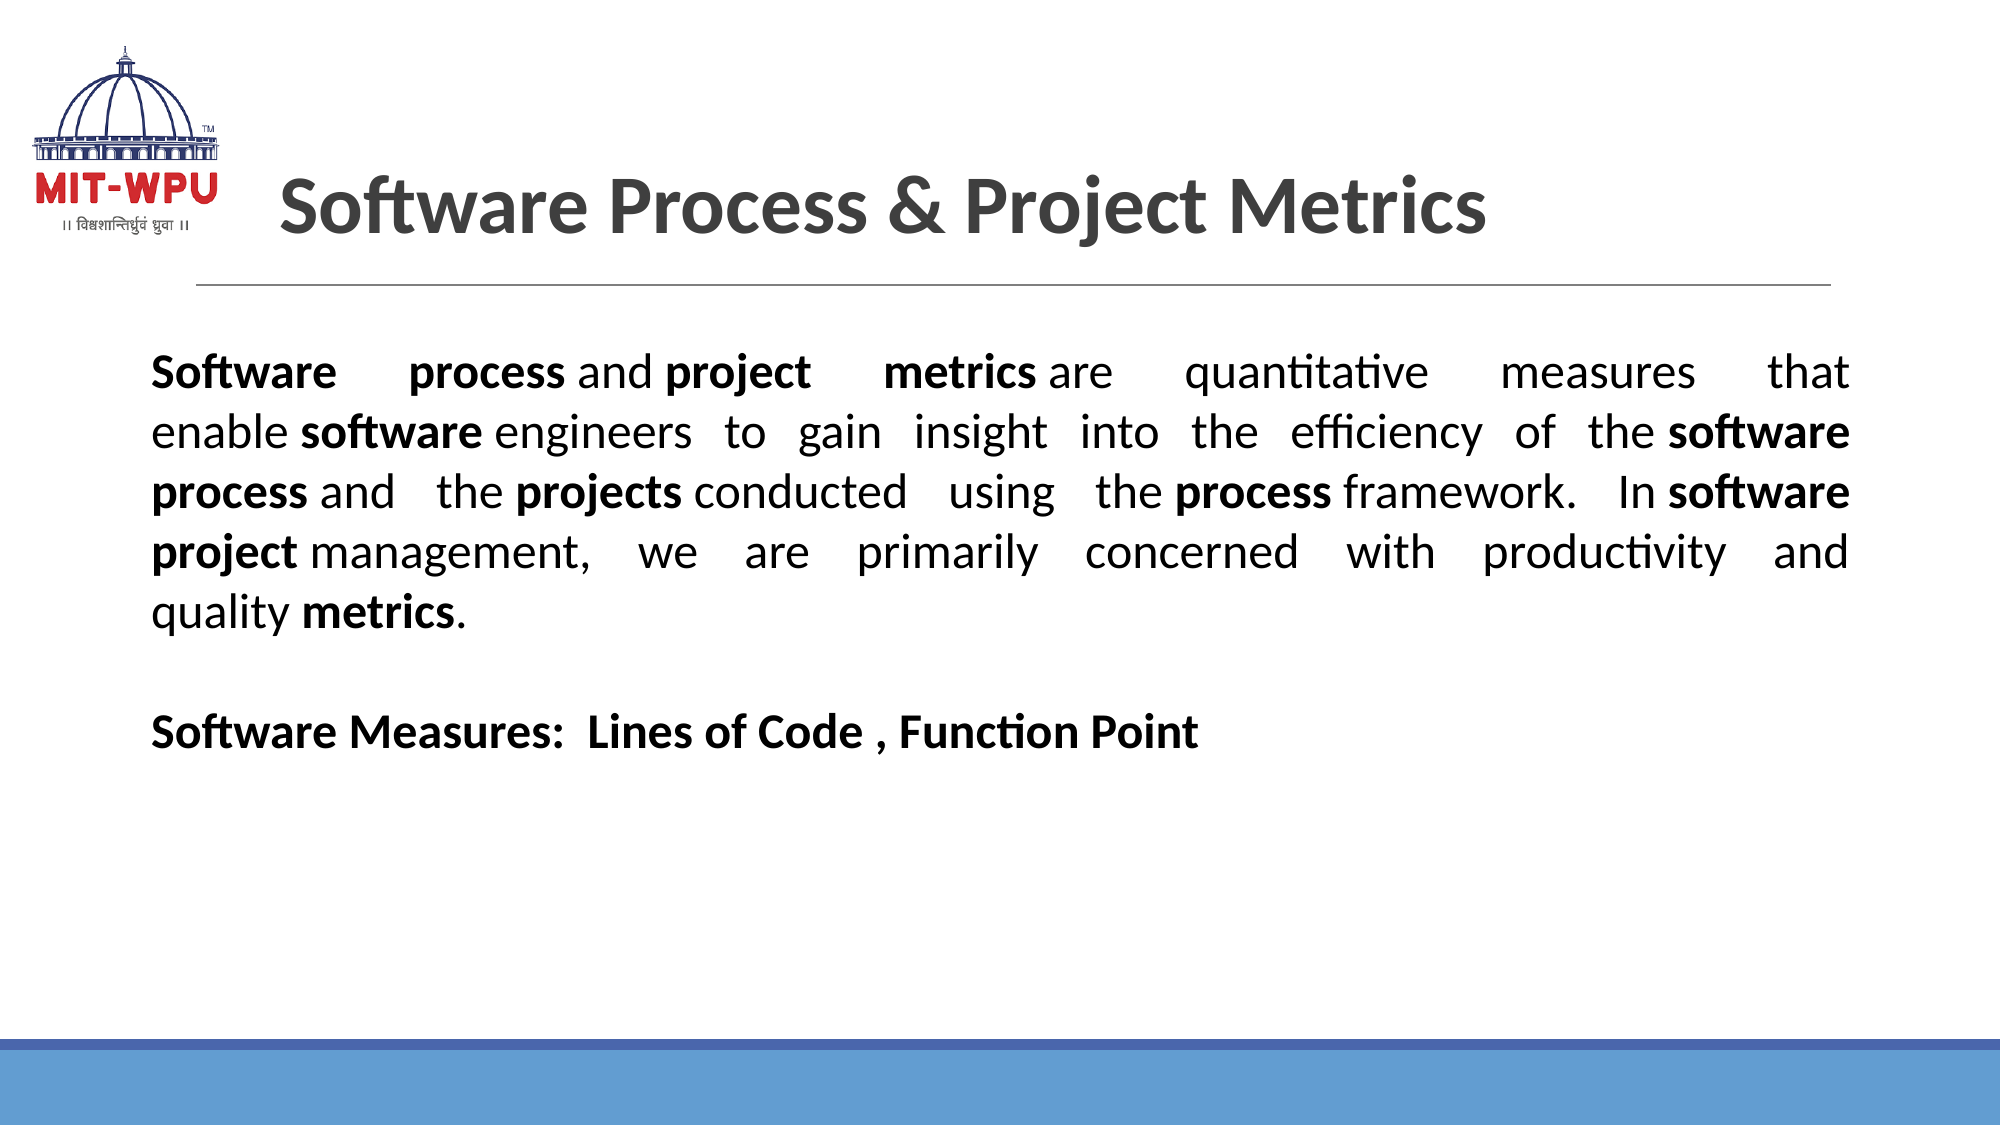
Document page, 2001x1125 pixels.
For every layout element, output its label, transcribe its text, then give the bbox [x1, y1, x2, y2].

title Software Process & Project Metrics [264, 103, 1828, 259]
text_box Software process and project metrics are quantitative measures that enable software engineers to gain insight into the efficiency of the software process and the projects conducted using the process framework. In software project management, we are primarily concerned with productivity and quality metrics. Software Measures: Lines of Code , Function Point [136, 331, 1866, 886]
picture [31, 46, 241, 236]
